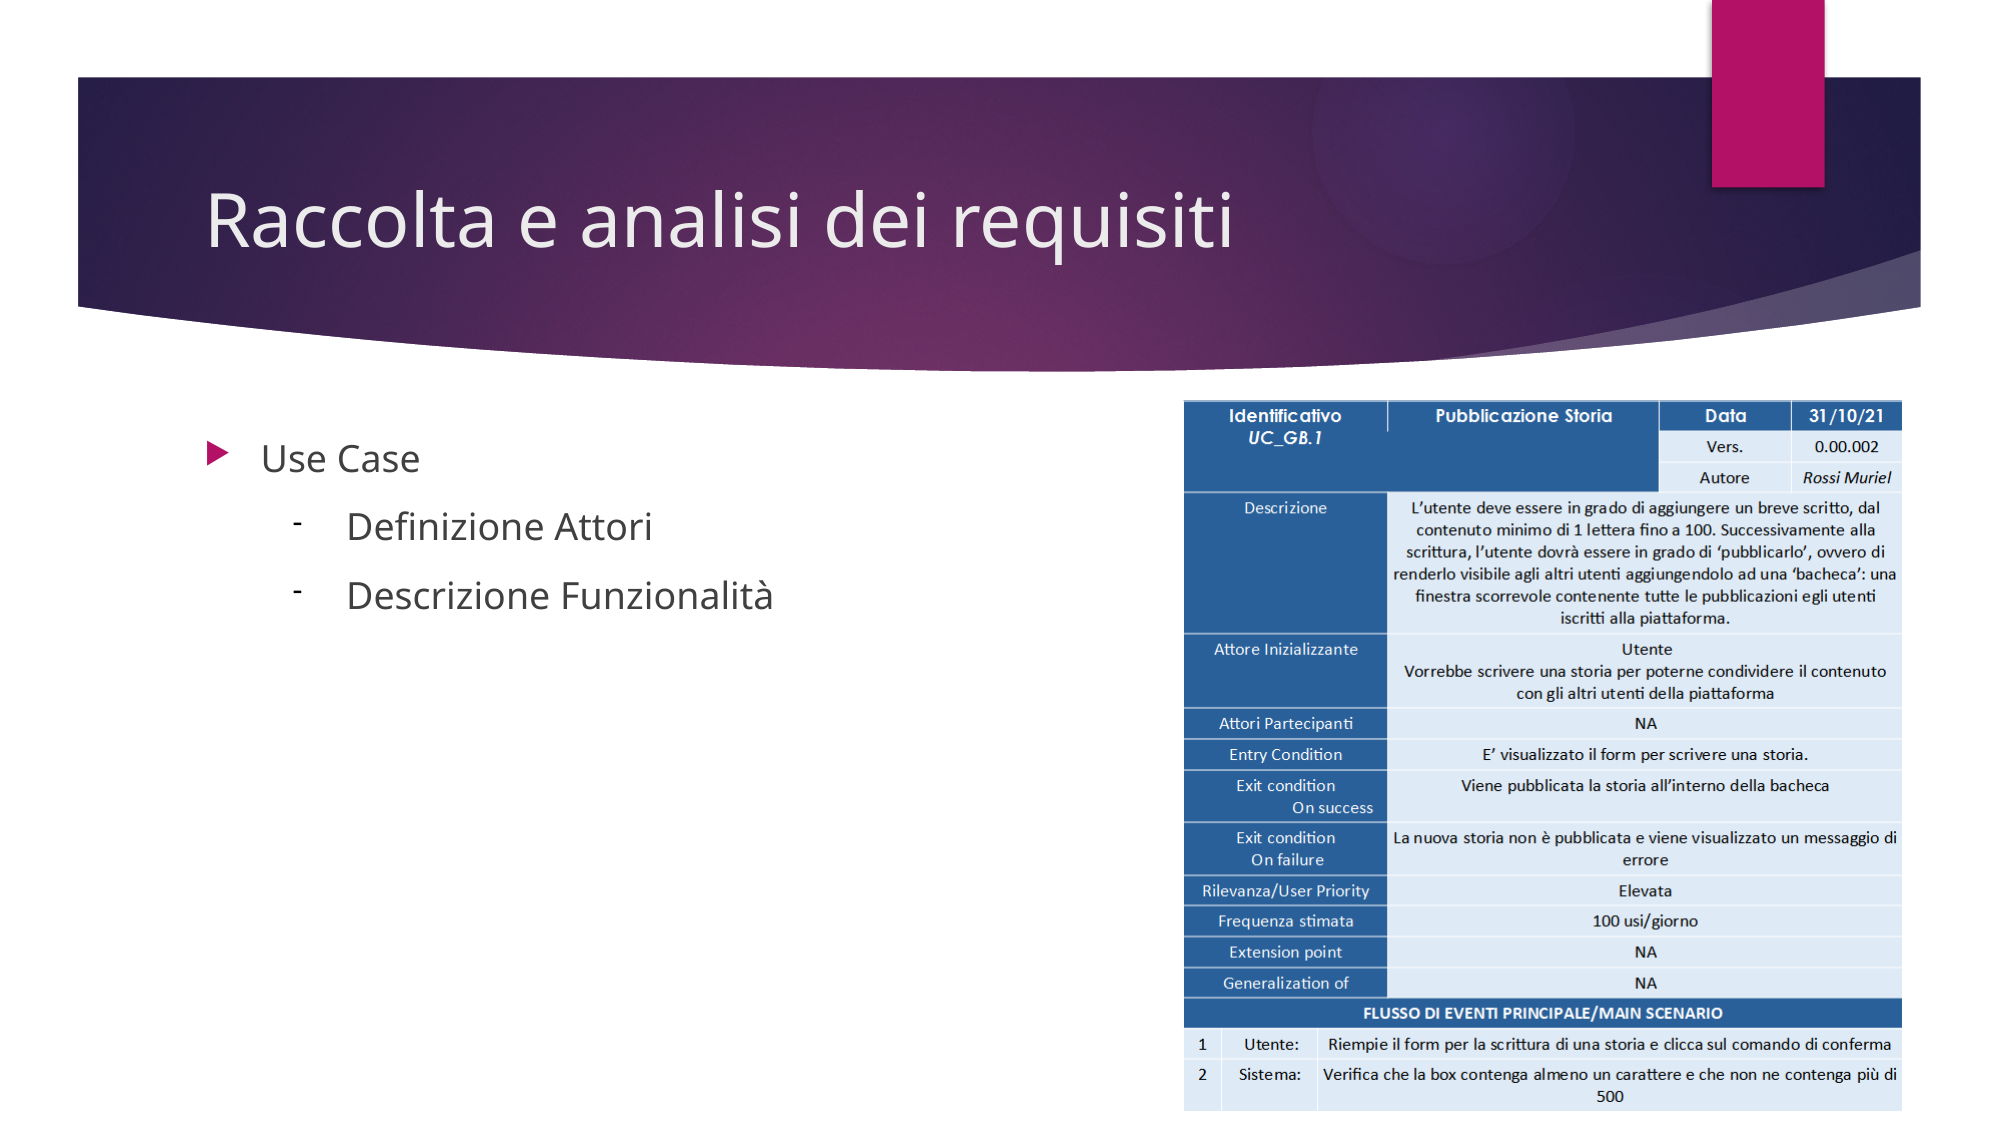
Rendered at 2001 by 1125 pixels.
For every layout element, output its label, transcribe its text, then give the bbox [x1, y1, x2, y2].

picture [79, 78, 1920, 371]
text_box Use Case Definizione Attori Descrizione Funzionalità [189, 427, 1175, 988]
picture [1180, 383, 1920, 1118]
title Raccolta e analisi dei requisiti [189, 159, 1627, 276]
